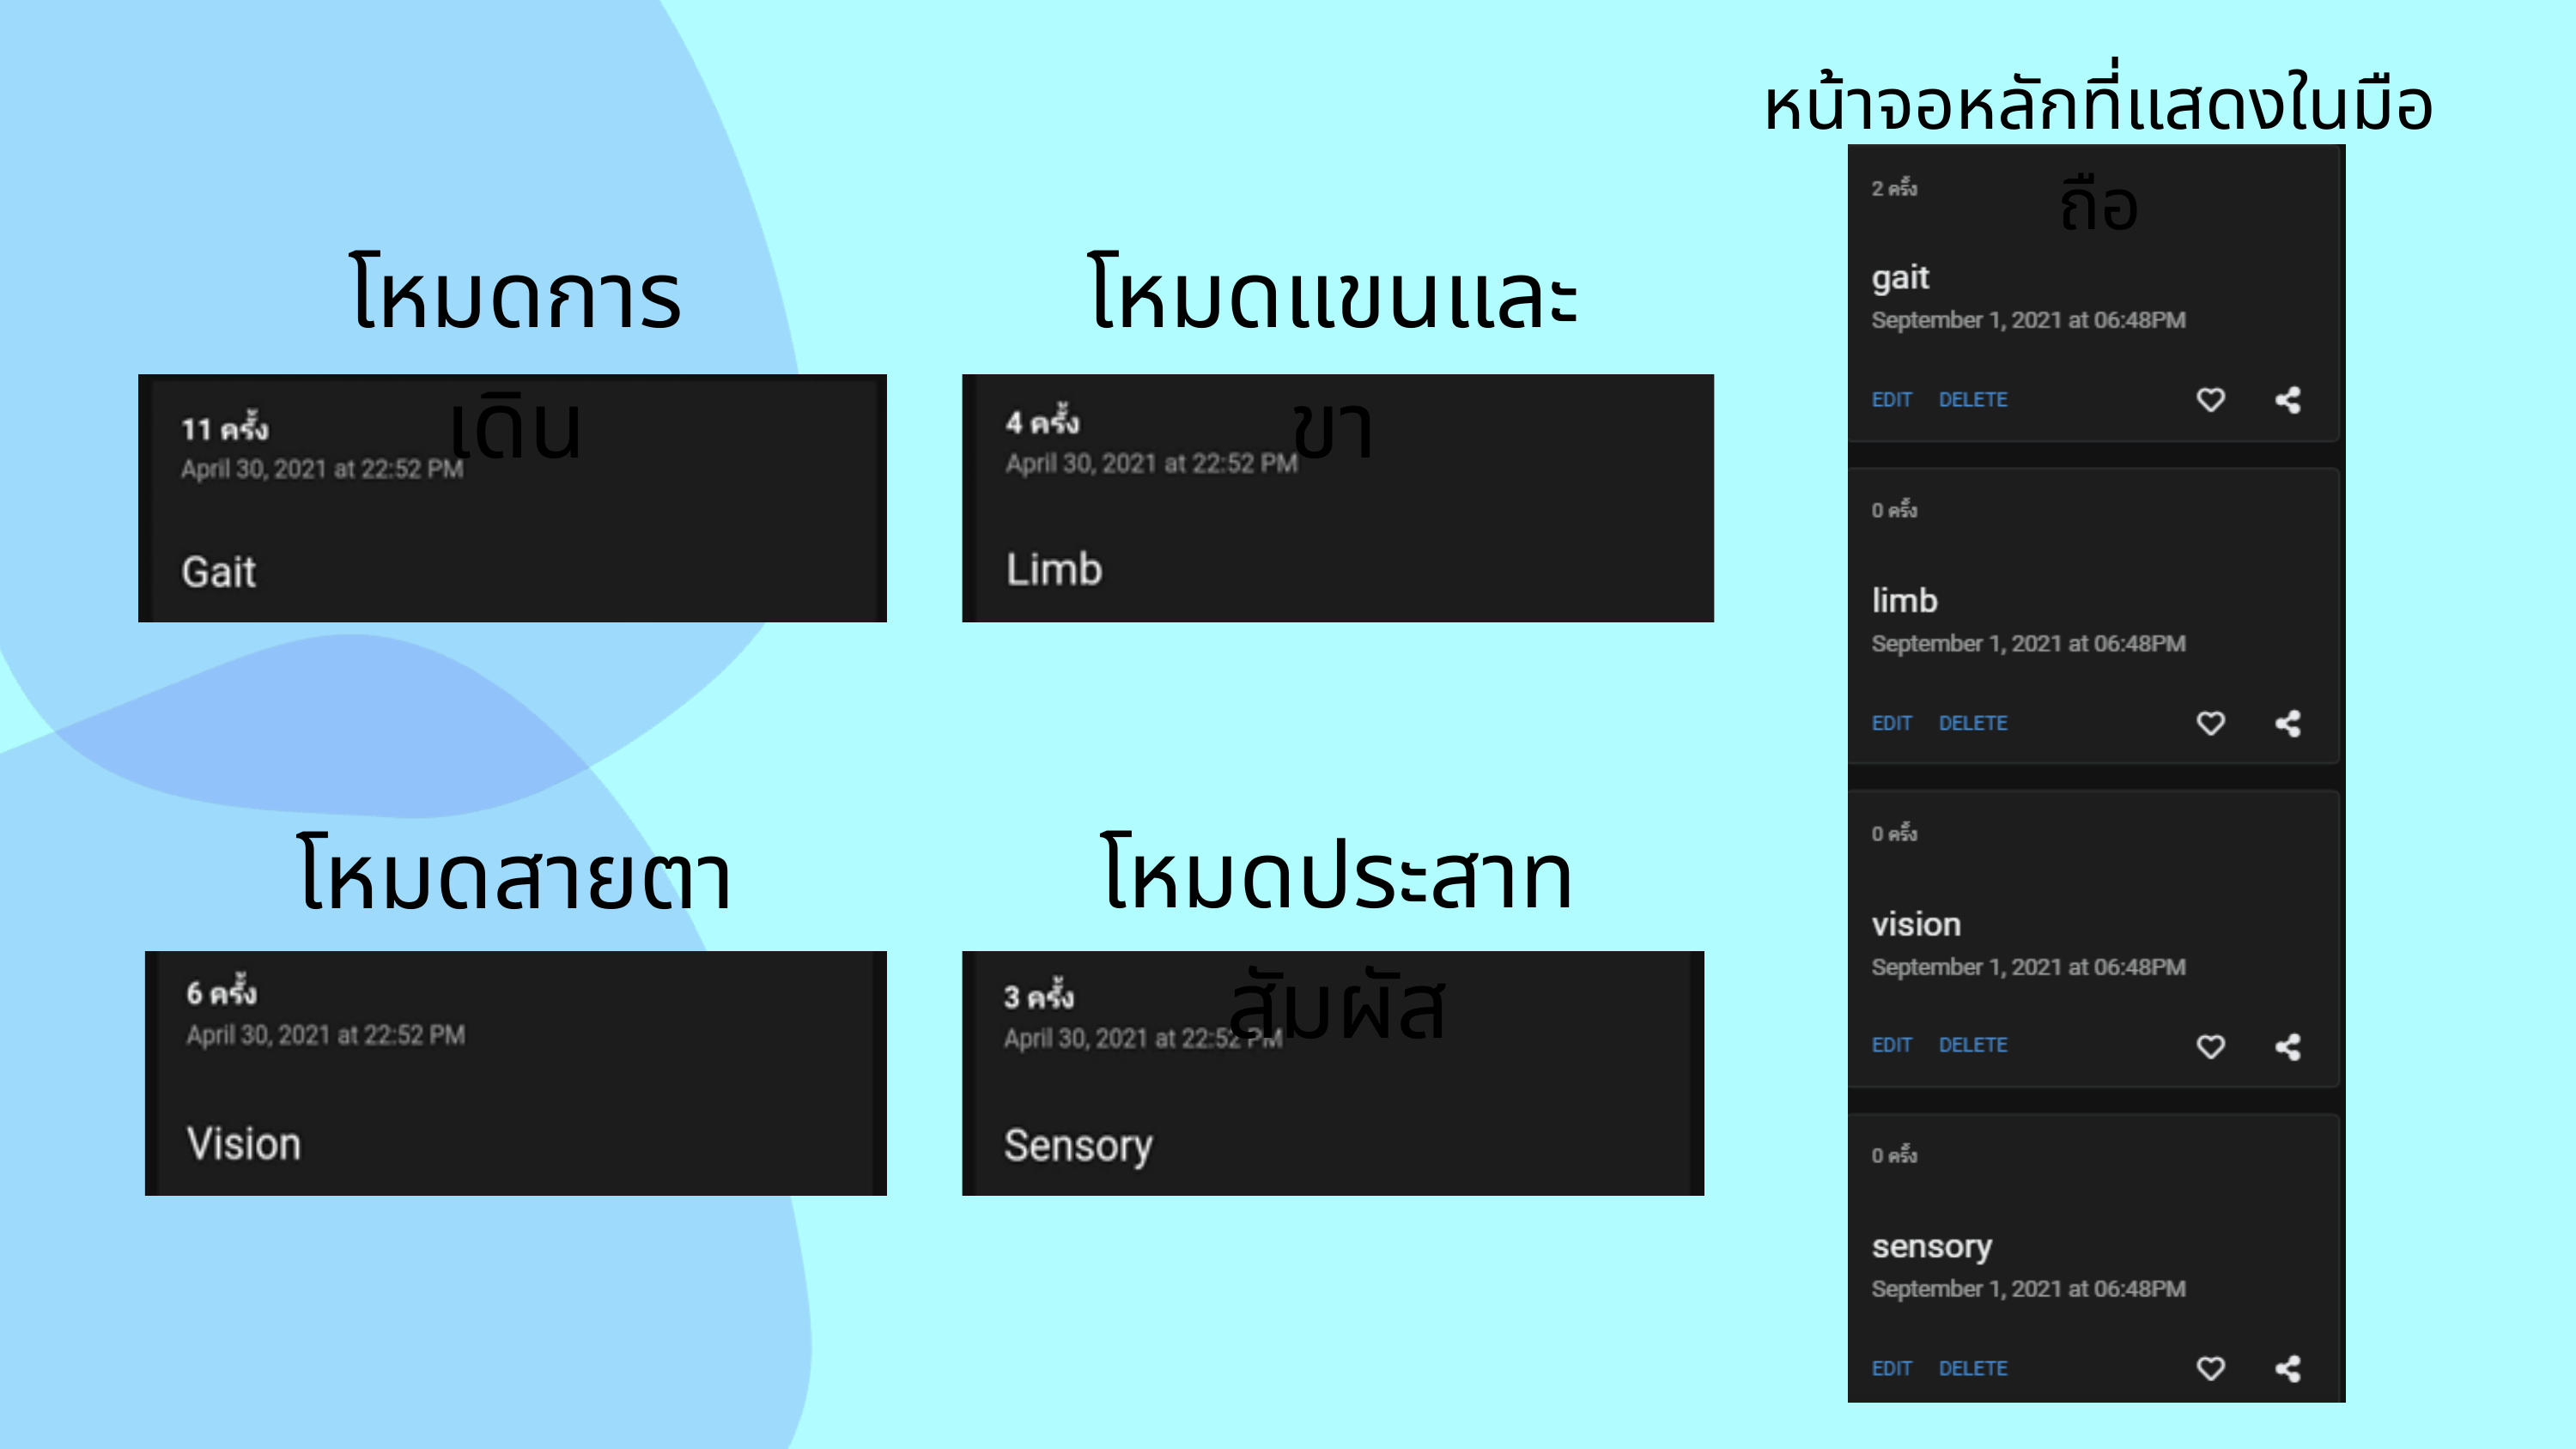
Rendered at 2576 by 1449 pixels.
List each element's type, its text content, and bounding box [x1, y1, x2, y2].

text_box หน้าจอหลักที่แสดงในมือถือ [1733, 43, 2466, 244]
picture [962, 374, 1715, 622]
text_box โหมดแขนและขา [1046, 215, 1620, 373]
picture [1848, 144, 2346, 1403]
picture [962, 951, 1705, 1196]
picture [0, 0, 888, 1449]
text_box โหมดประสาทสัมผัส [994, 796, 1682, 949]
